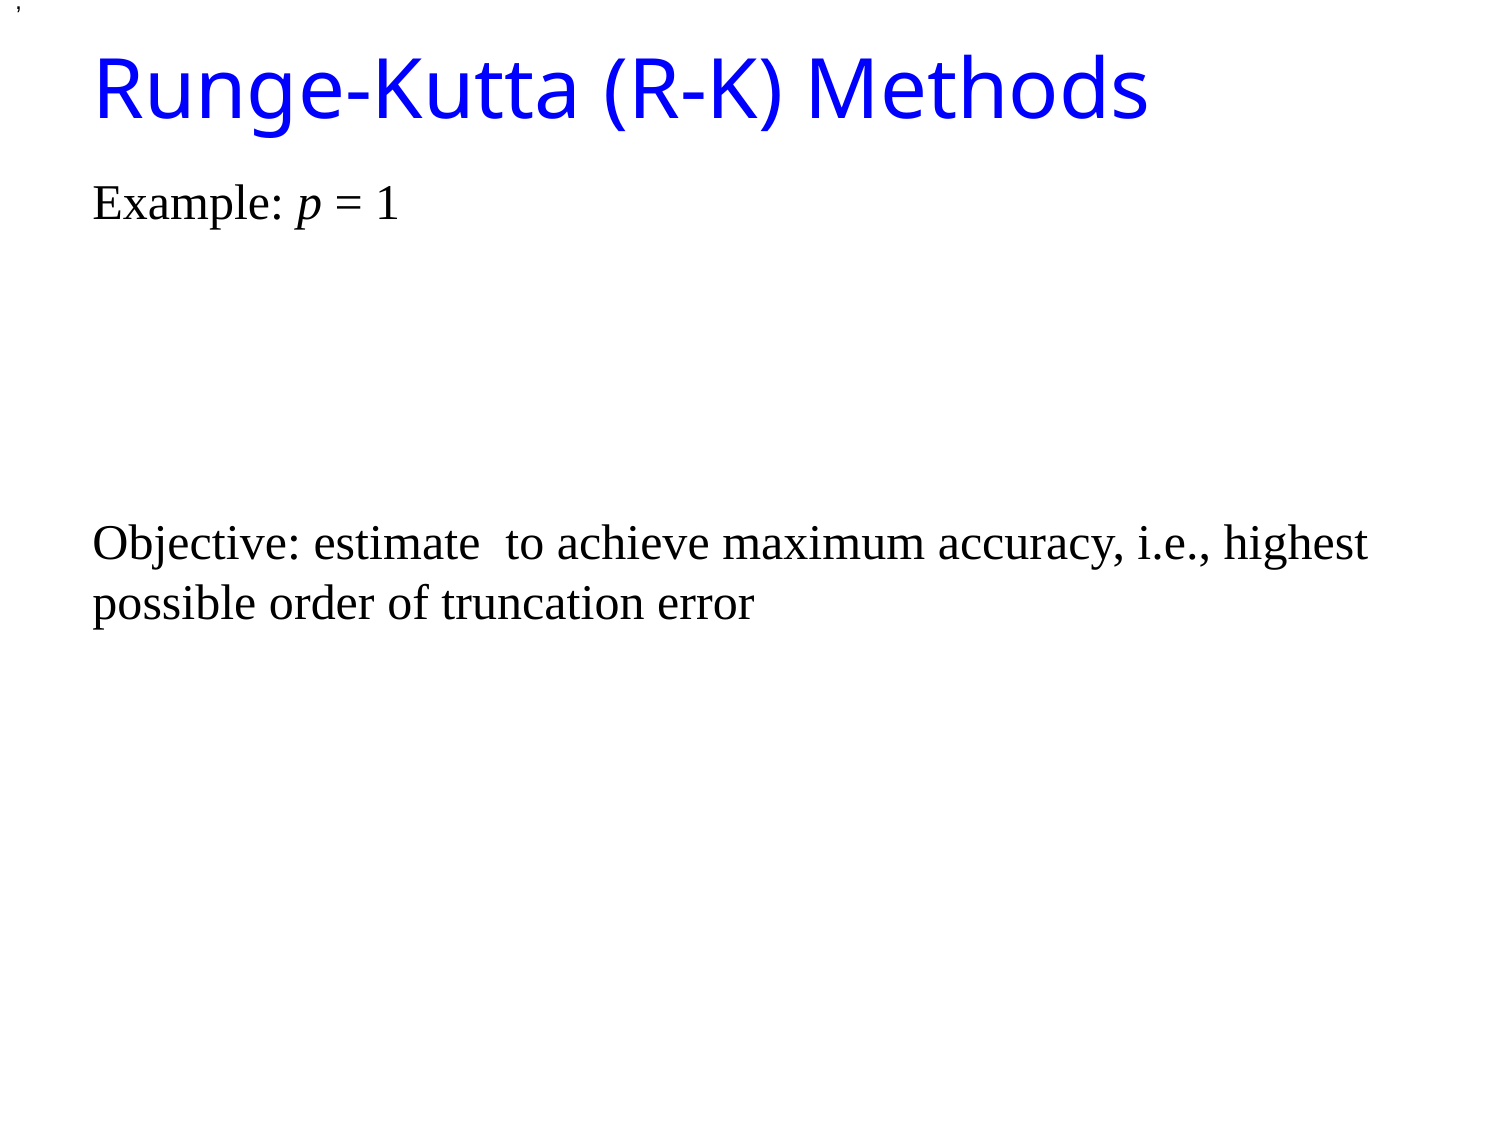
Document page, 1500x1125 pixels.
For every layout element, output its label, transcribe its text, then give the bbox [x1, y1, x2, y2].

title Runge-Kutta (R-K) Methods [77, 38, 1366, 144]
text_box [883, 533, 1034, 566]
text_box , [0, 1, 45, 23]
